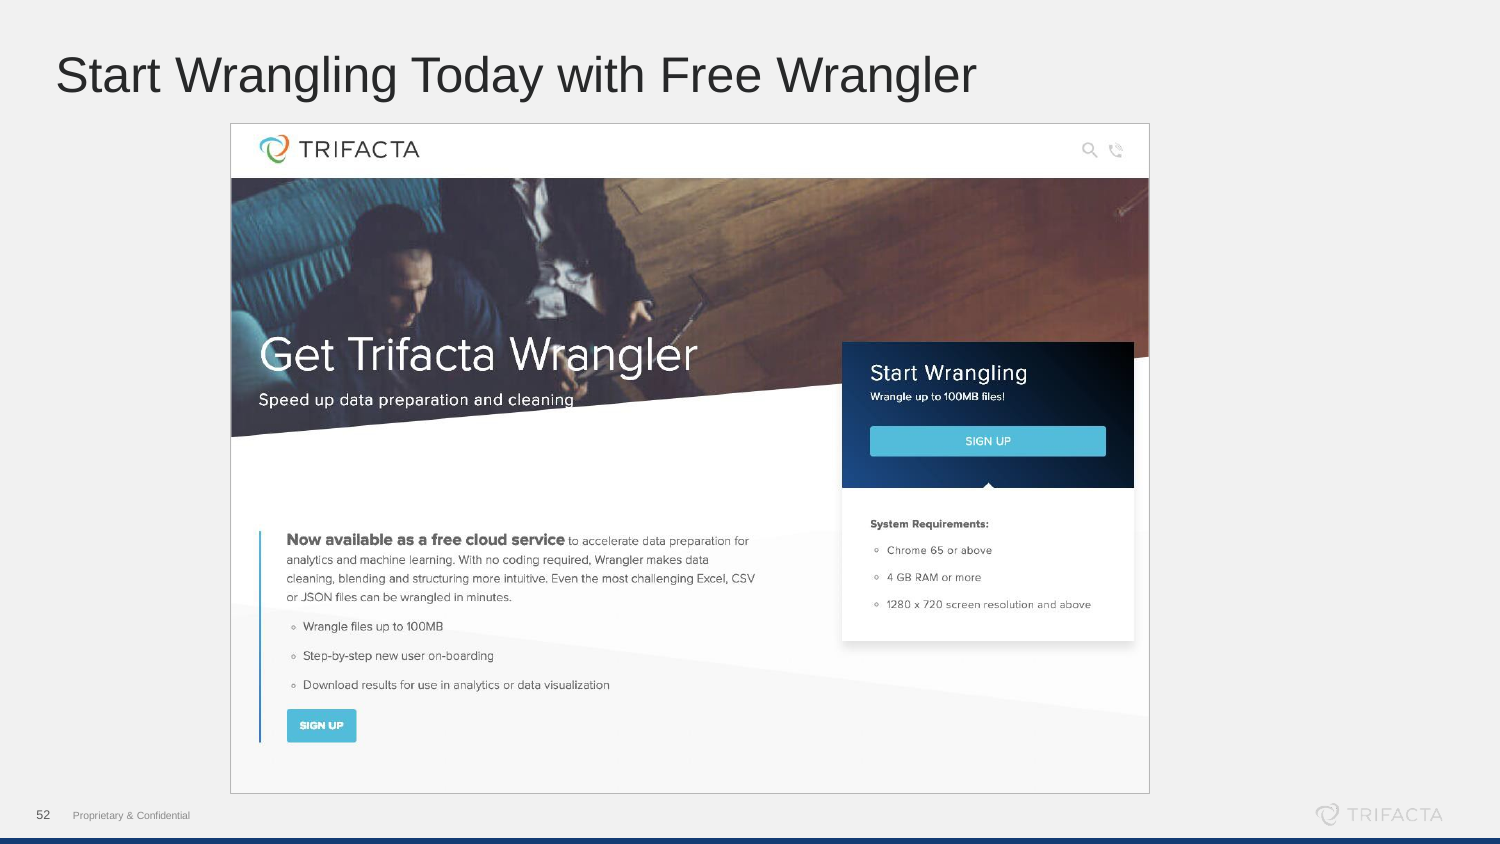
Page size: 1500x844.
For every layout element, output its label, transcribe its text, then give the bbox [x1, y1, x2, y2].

text_box [230, 123, 1150, 794]
text_box 52 [30, 806, 57, 823]
text_box [1315, 803, 1443, 826]
text_box Proprietary & Confidential [70, 807, 194, 822]
text_box [0, 0, 1500, 840]
title Start Wrangling Today with Free Wrangler [53, 40, 992, 184]
